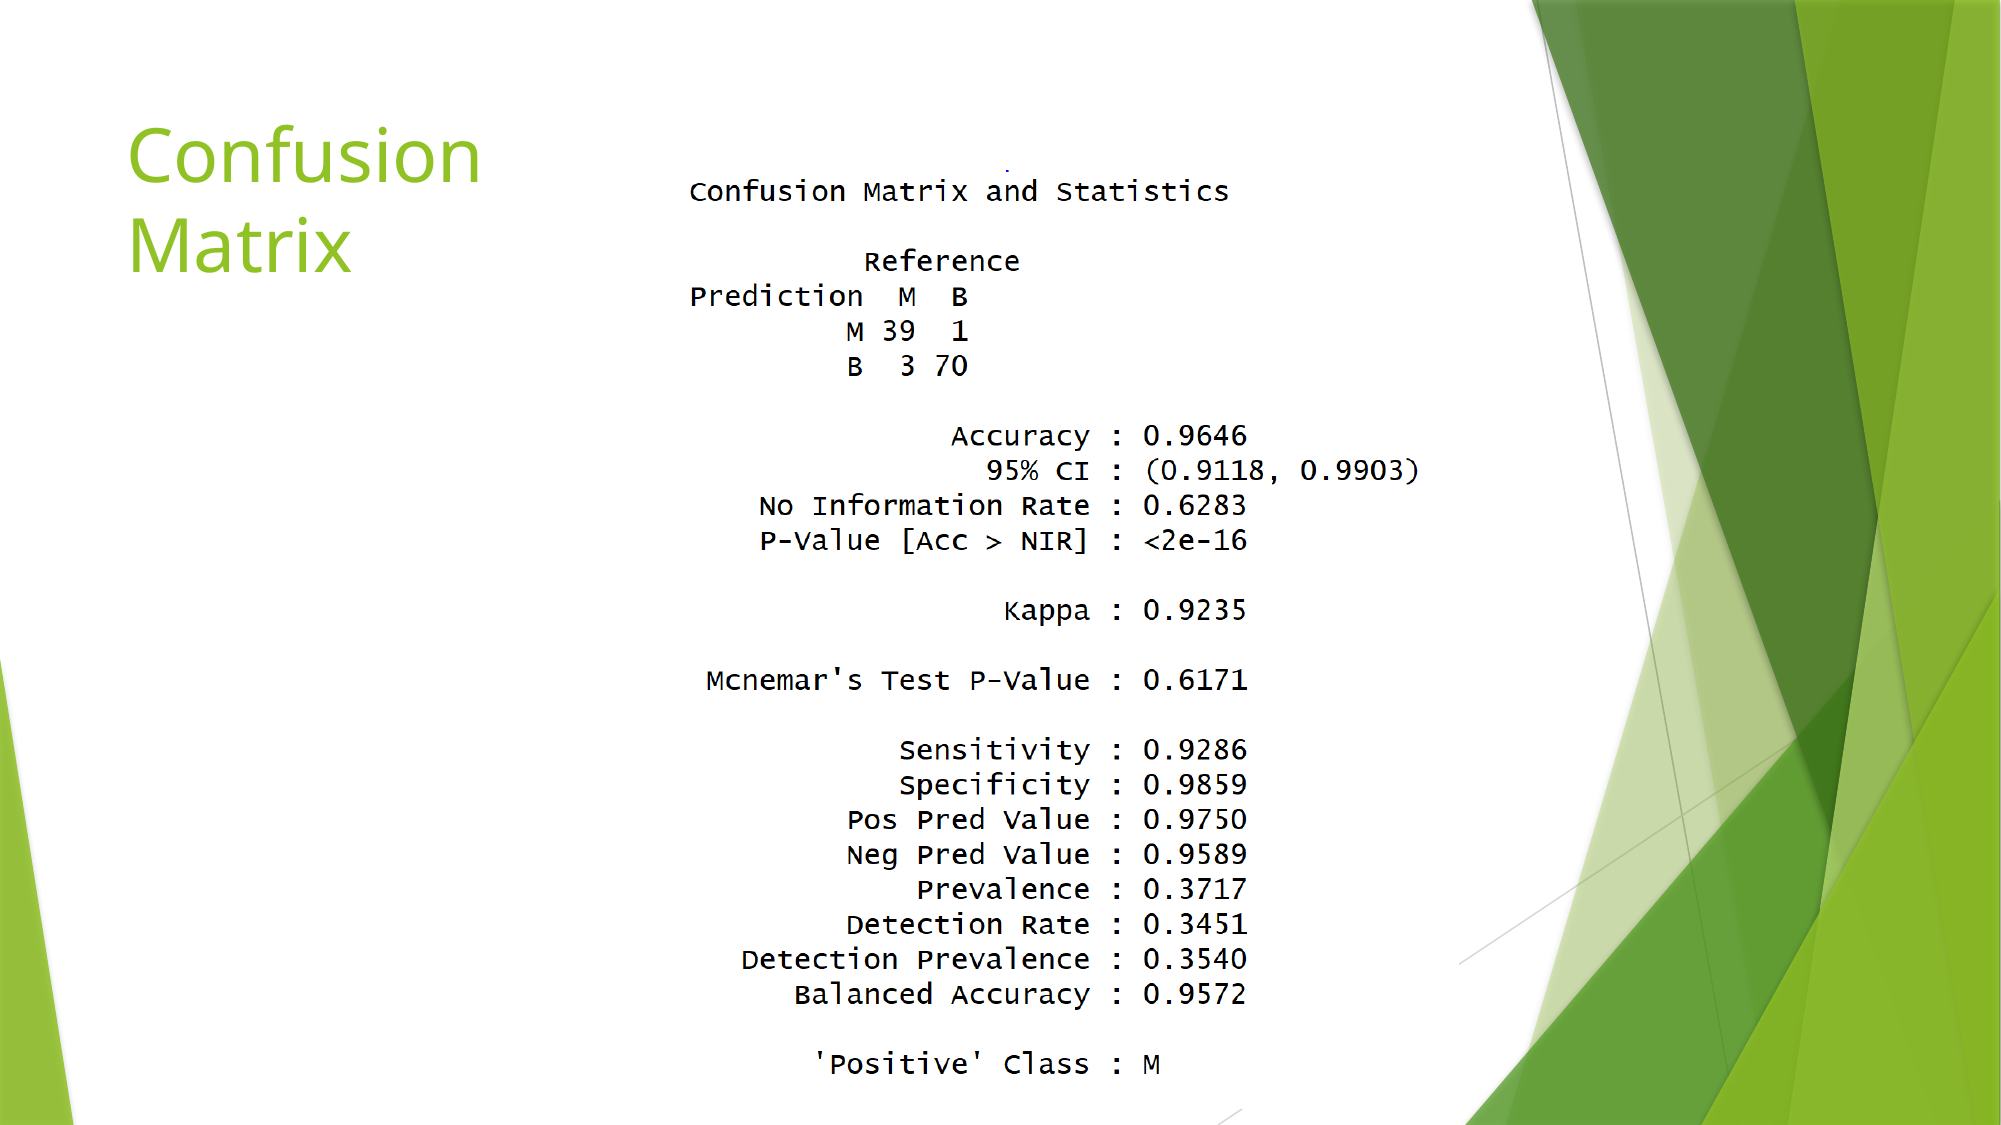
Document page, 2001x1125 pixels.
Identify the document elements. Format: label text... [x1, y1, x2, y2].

title Confusion Matrix [111, 99, 541, 311]
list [676, 170, 1460, 1110]
